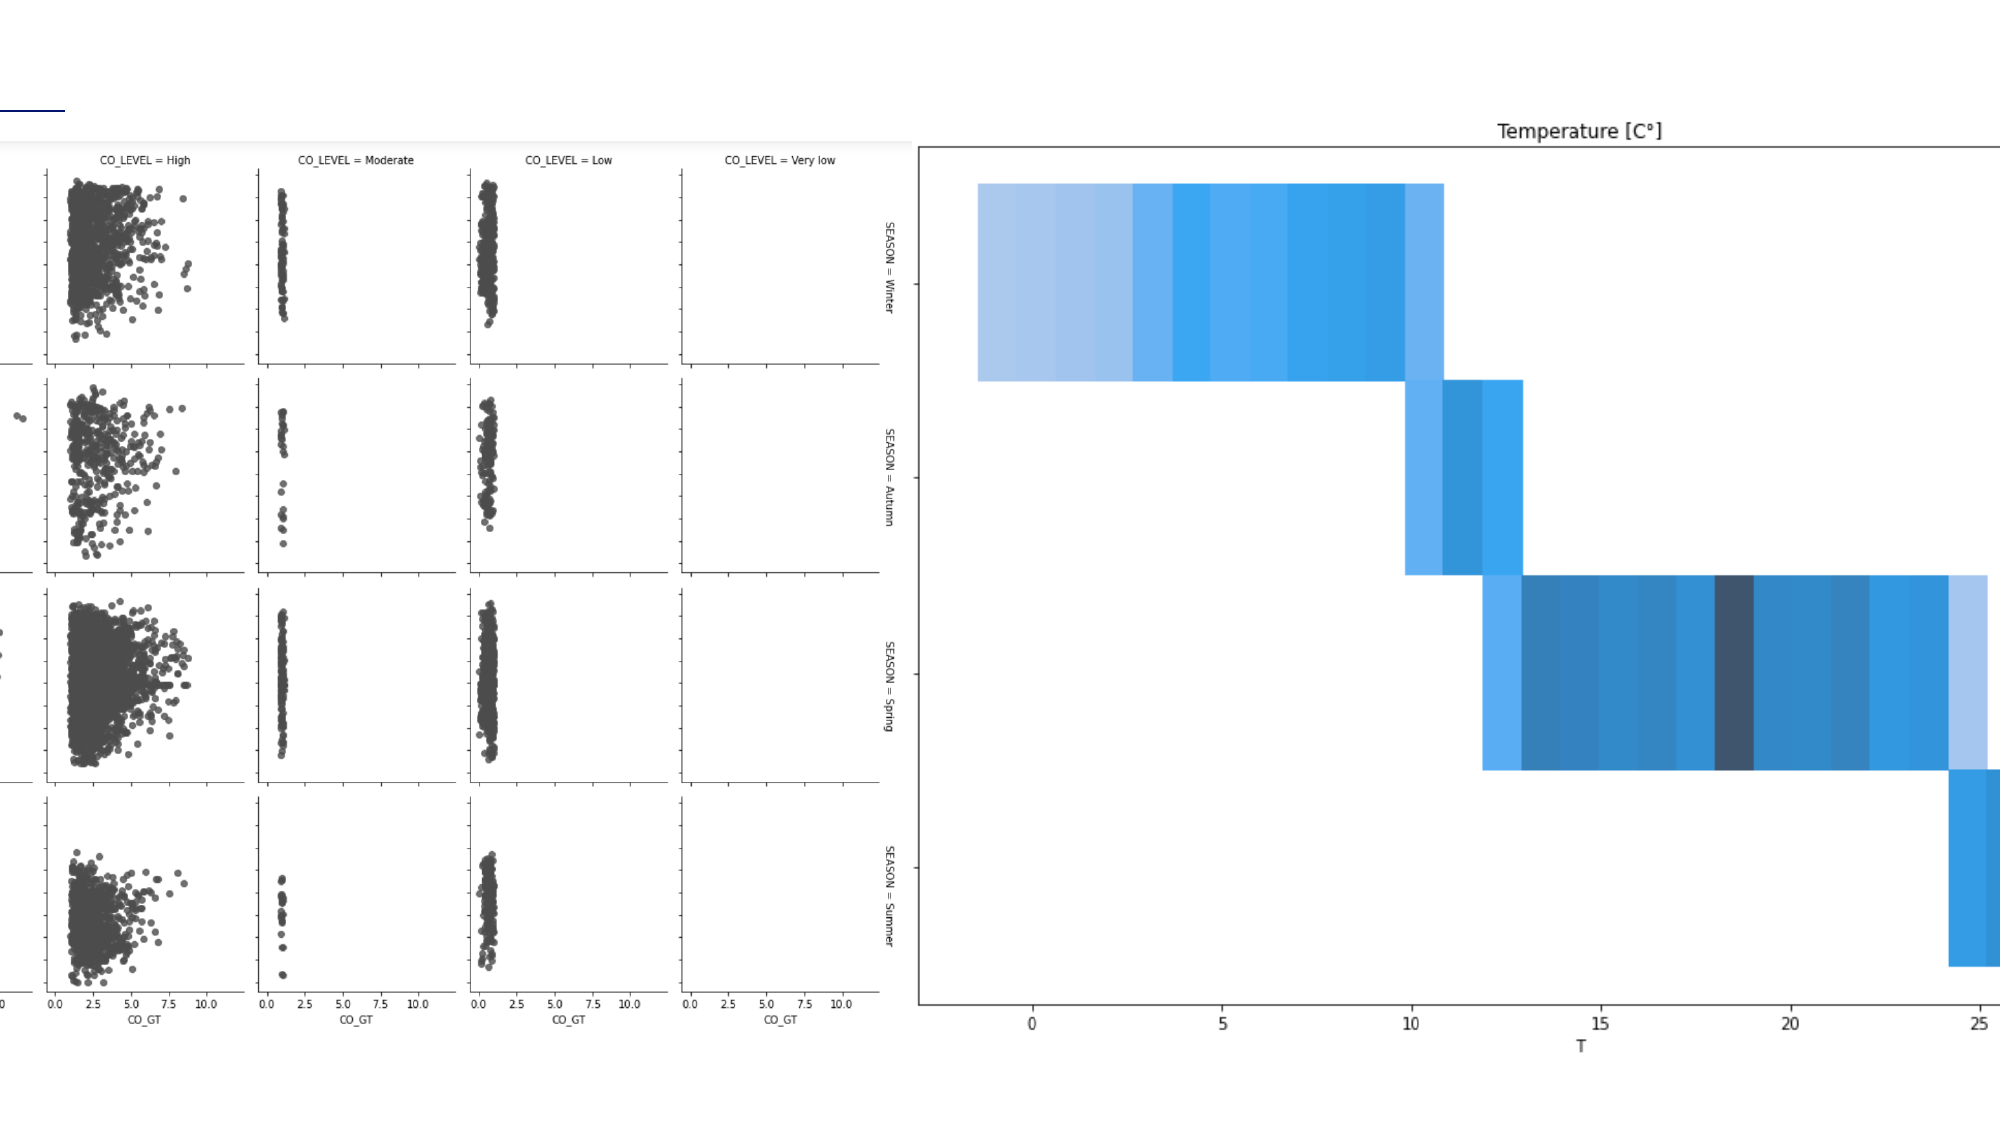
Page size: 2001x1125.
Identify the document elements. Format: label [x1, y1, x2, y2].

picture [0, 107, 2000, 1064]
